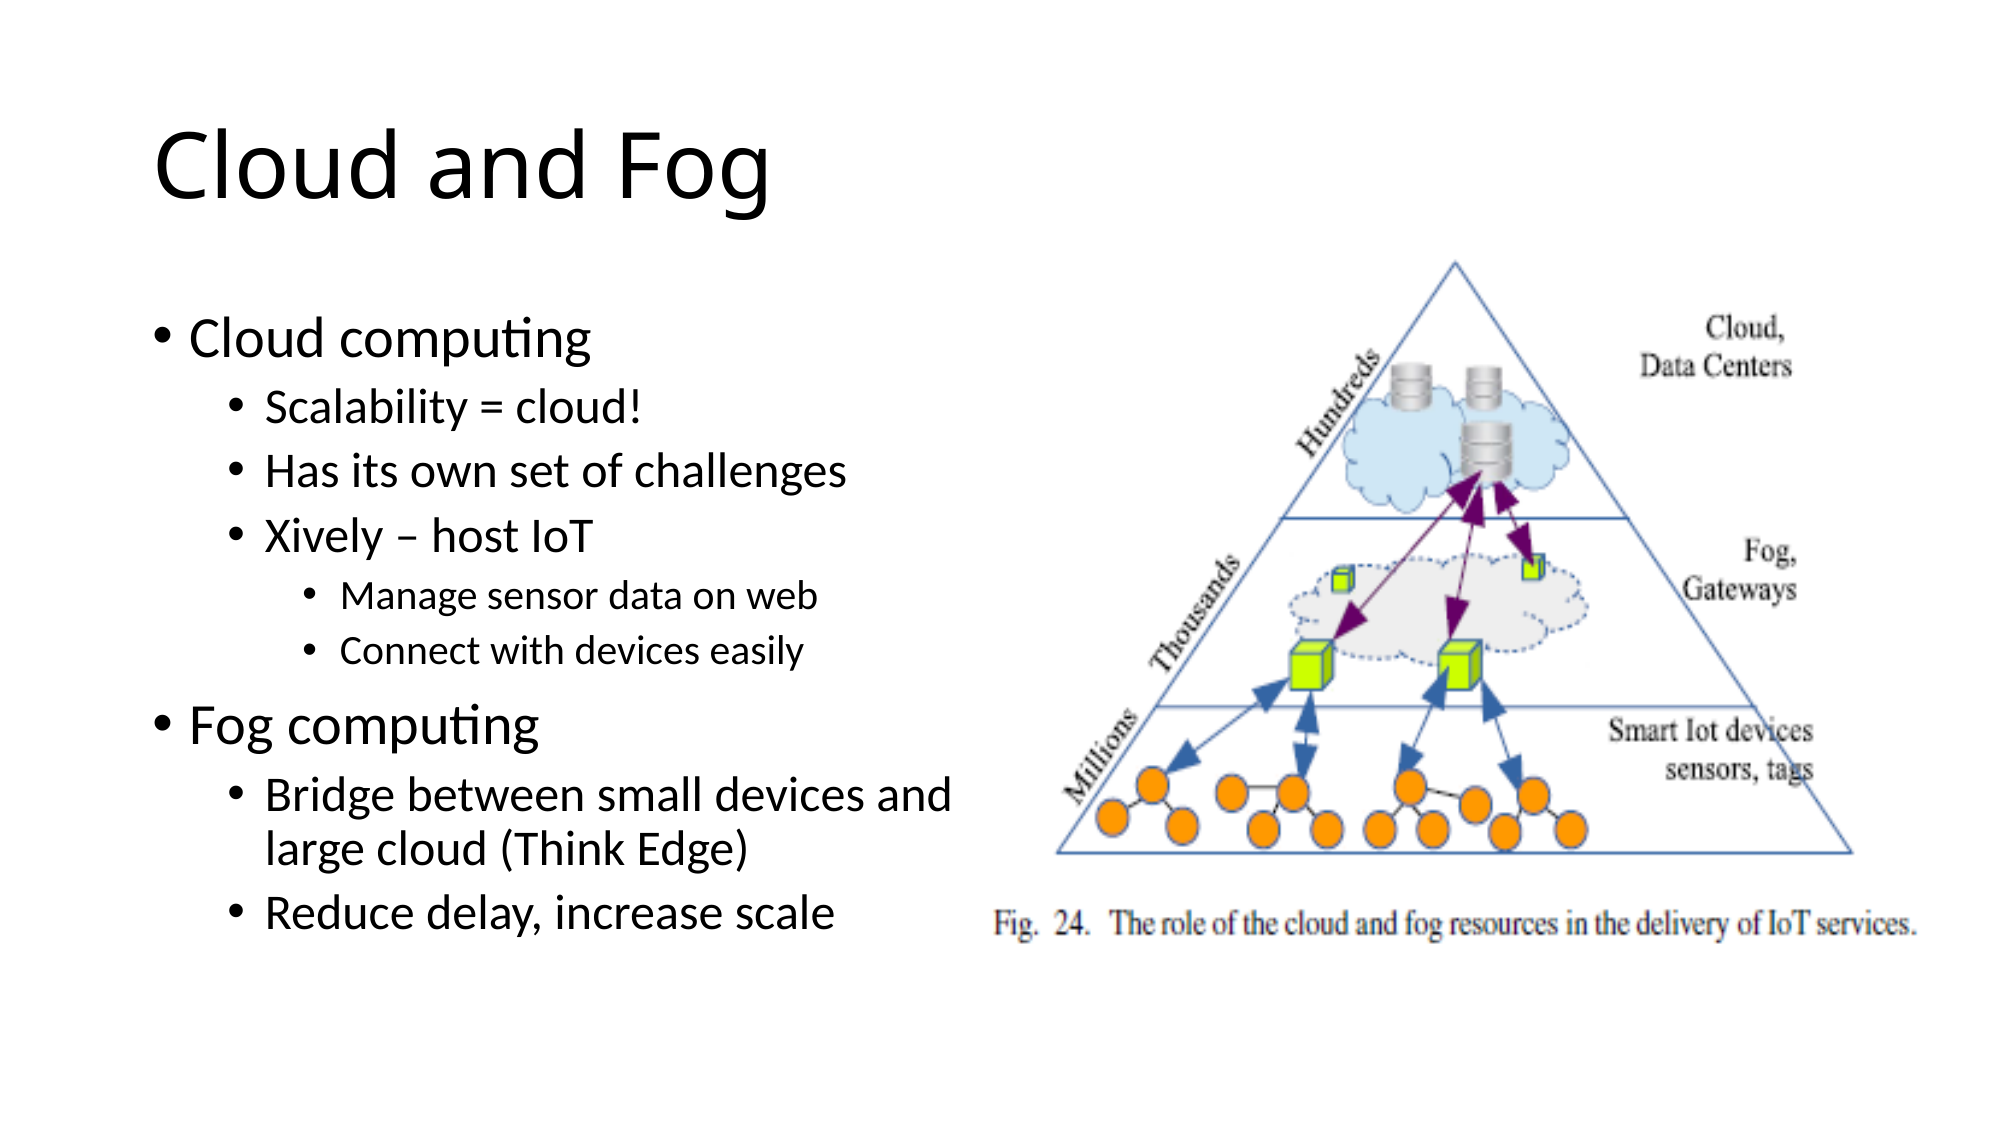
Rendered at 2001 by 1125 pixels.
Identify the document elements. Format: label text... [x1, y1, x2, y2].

title Cloud and Fog [137, 59, 1863, 278]
list Cloud computing Scalability = cloud! Has its own set of challenges Xively – host IoT Manage sensor data on web Connect with devices easily Fog computing Bridge between small devices and large cloud (Think Edge) Reduce delay, increase scale [137, 299, 988, 1014]
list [968, 186, 1939, 977]
